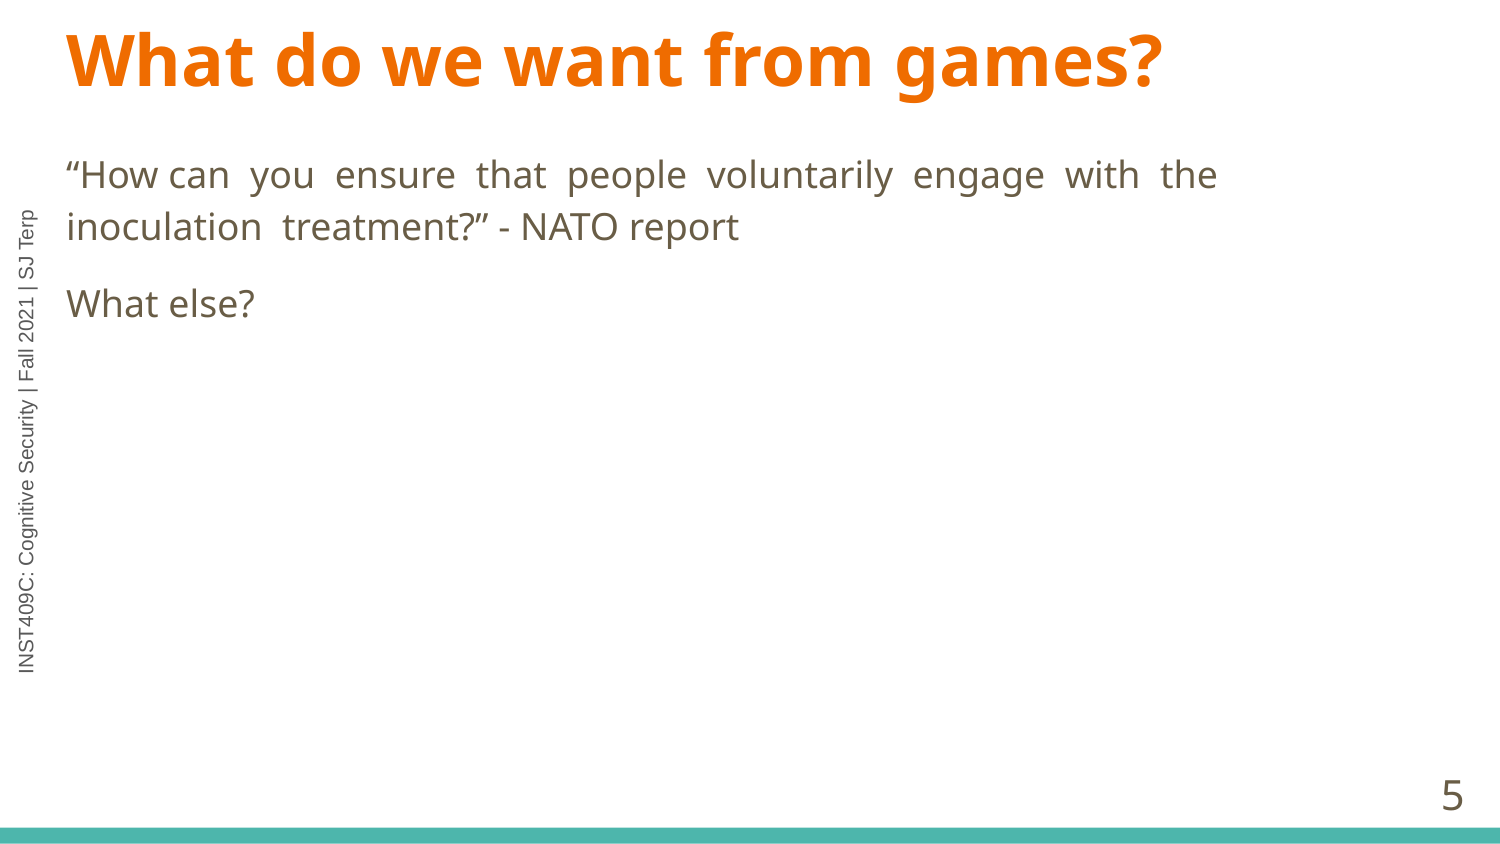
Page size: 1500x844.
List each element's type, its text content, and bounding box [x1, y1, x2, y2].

slide_number ‹#› [1389, 764, 1480, 830]
title What do we want from games? [51, 0, 1449, 116]
list “How can you ensure that people voluntarily engage with the inoculation treatment?” - NATO report What else? [51, 129, 1449, 750]
